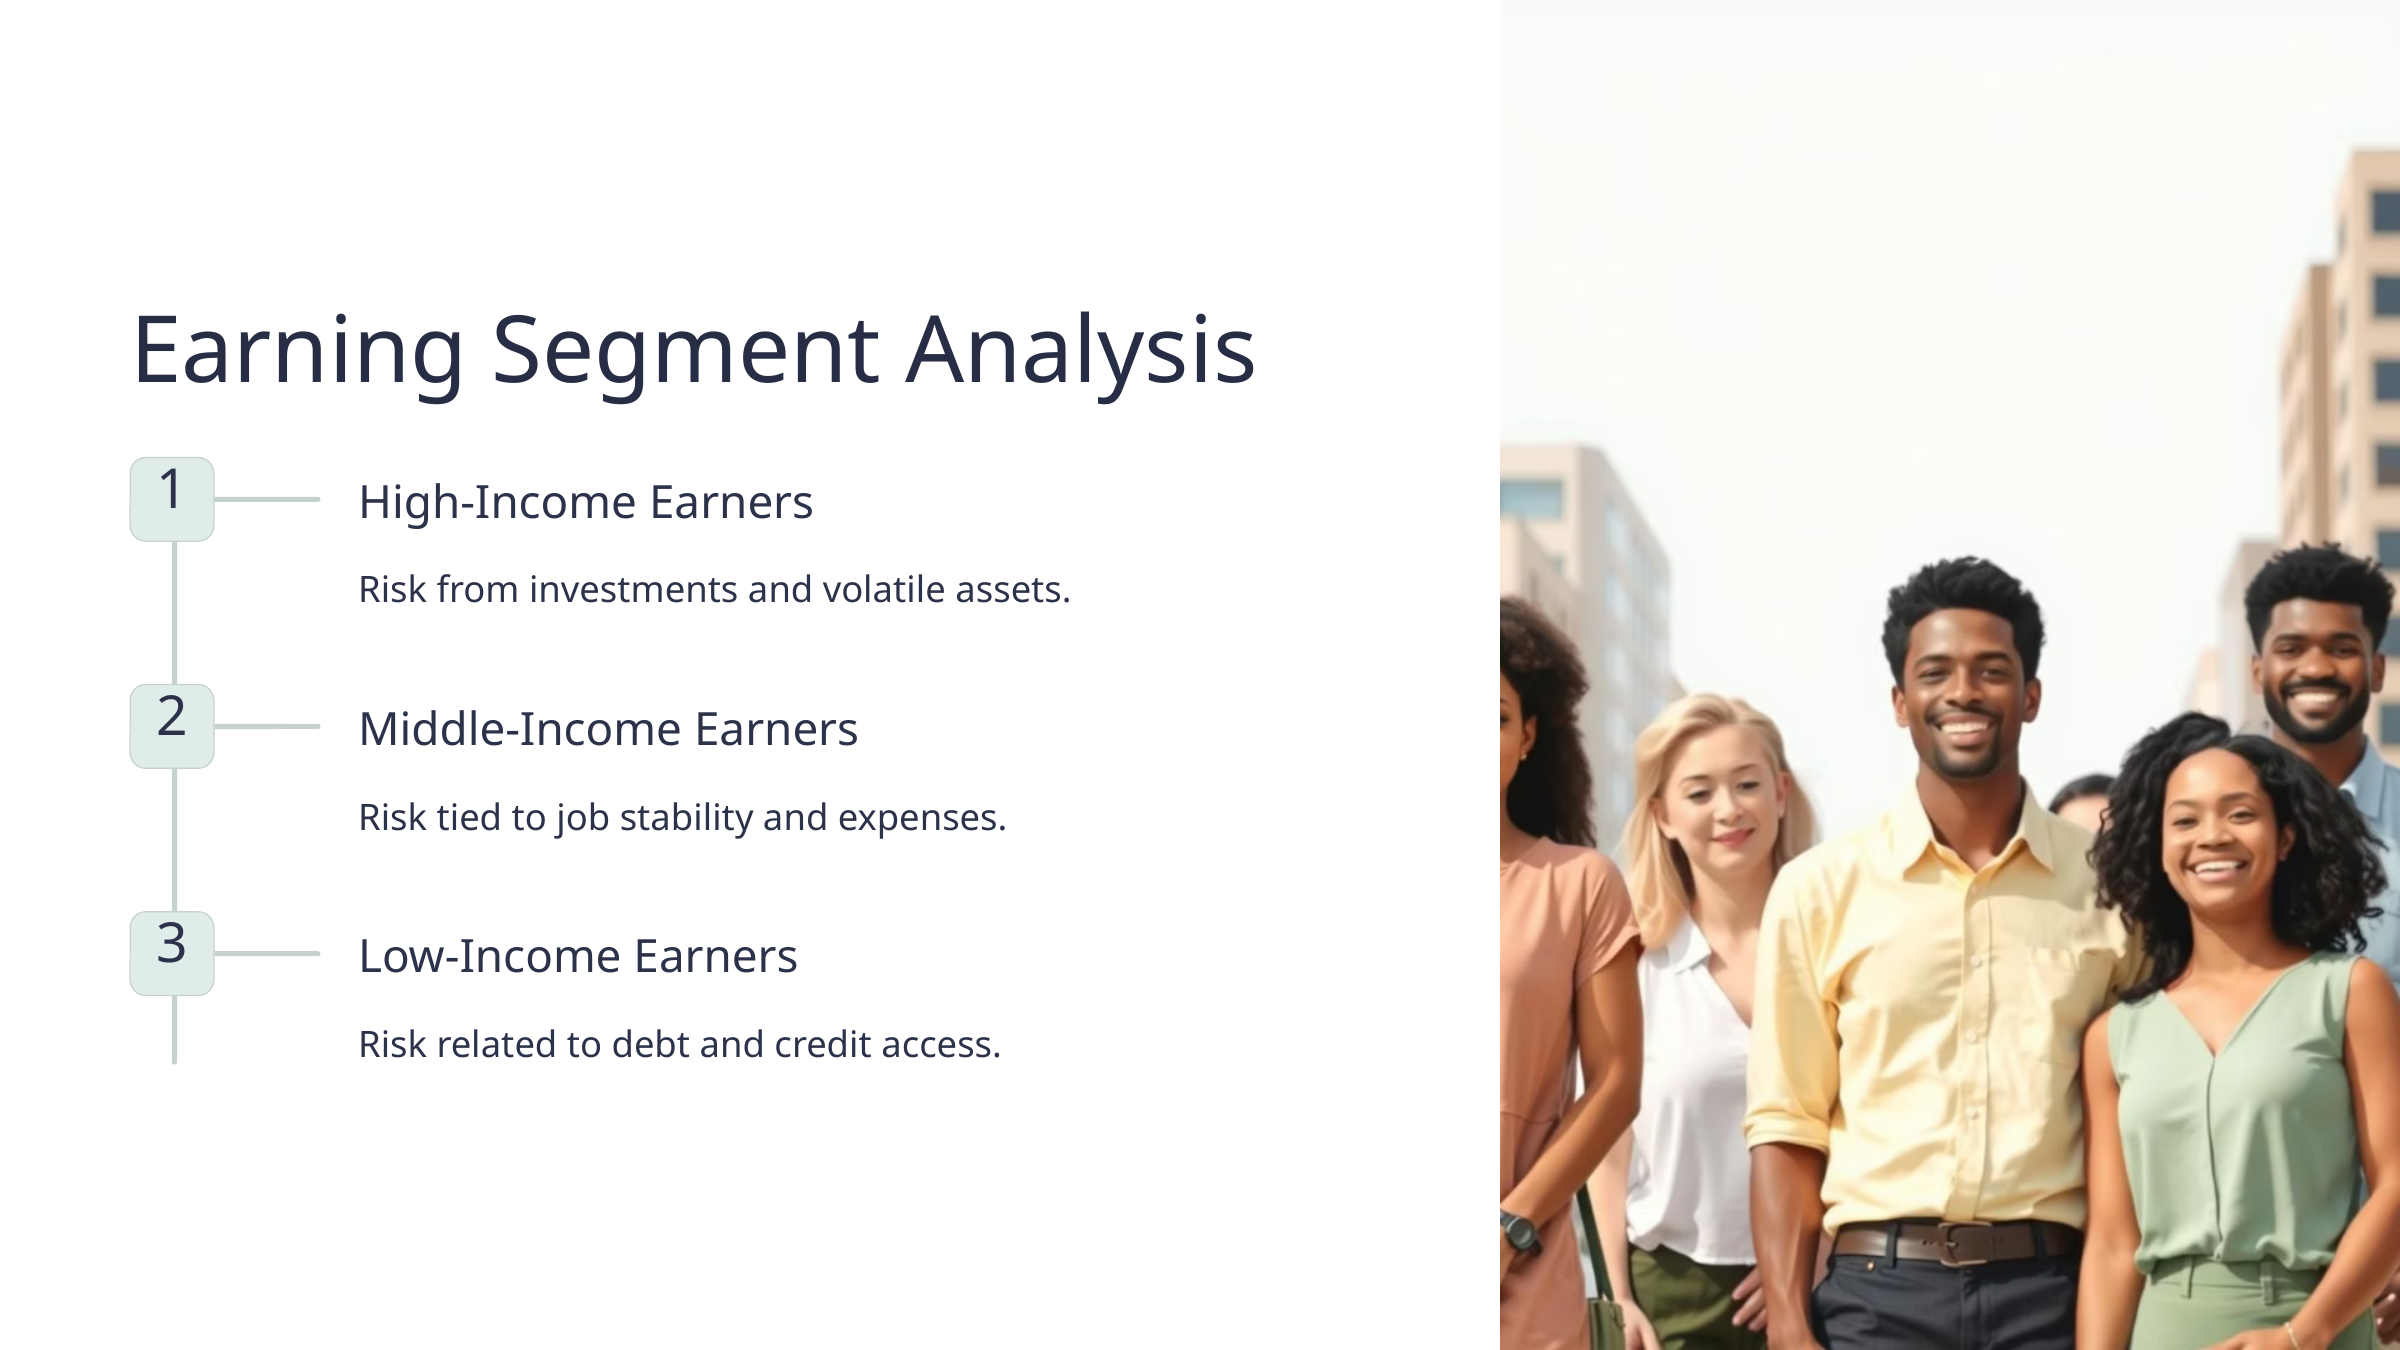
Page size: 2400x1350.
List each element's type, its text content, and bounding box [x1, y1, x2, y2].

text_box Risk related to debt and credit access. [358, 1005, 1370, 1065]
text_box Low-Income Earners [358, 924, 824, 983]
text_box 3 [144, 918, 200, 989]
picture [1499, 0, 2400, 1350]
text_box [172, 996, 178, 1065]
text_box [214, 496, 321, 502]
text_box Earning Segment Analysis [130, 285, 1191, 402]
text_box [130, 684, 214, 769]
text_box Risk from investments and volatile assets. [358, 550, 1370, 611]
text_box [214, 723, 321, 730]
text_box Middle-Income Earners [358, 697, 830, 756]
text_box [130, 457, 214, 542]
text_box High-Income Earners [358, 470, 824, 529]
text_box [130, 911, 214, 996]
text_box [172, 769, 178, 911]
text_box 2 [144, 691, 200, 762]
text_box [214, 951, 321, 957]
text_box Risk tied to job stability and expenses. [358, 777, 1370, 838]
text_box [172, 542, 178, 684]
text_box 1 [144, 464, 200, 535]
